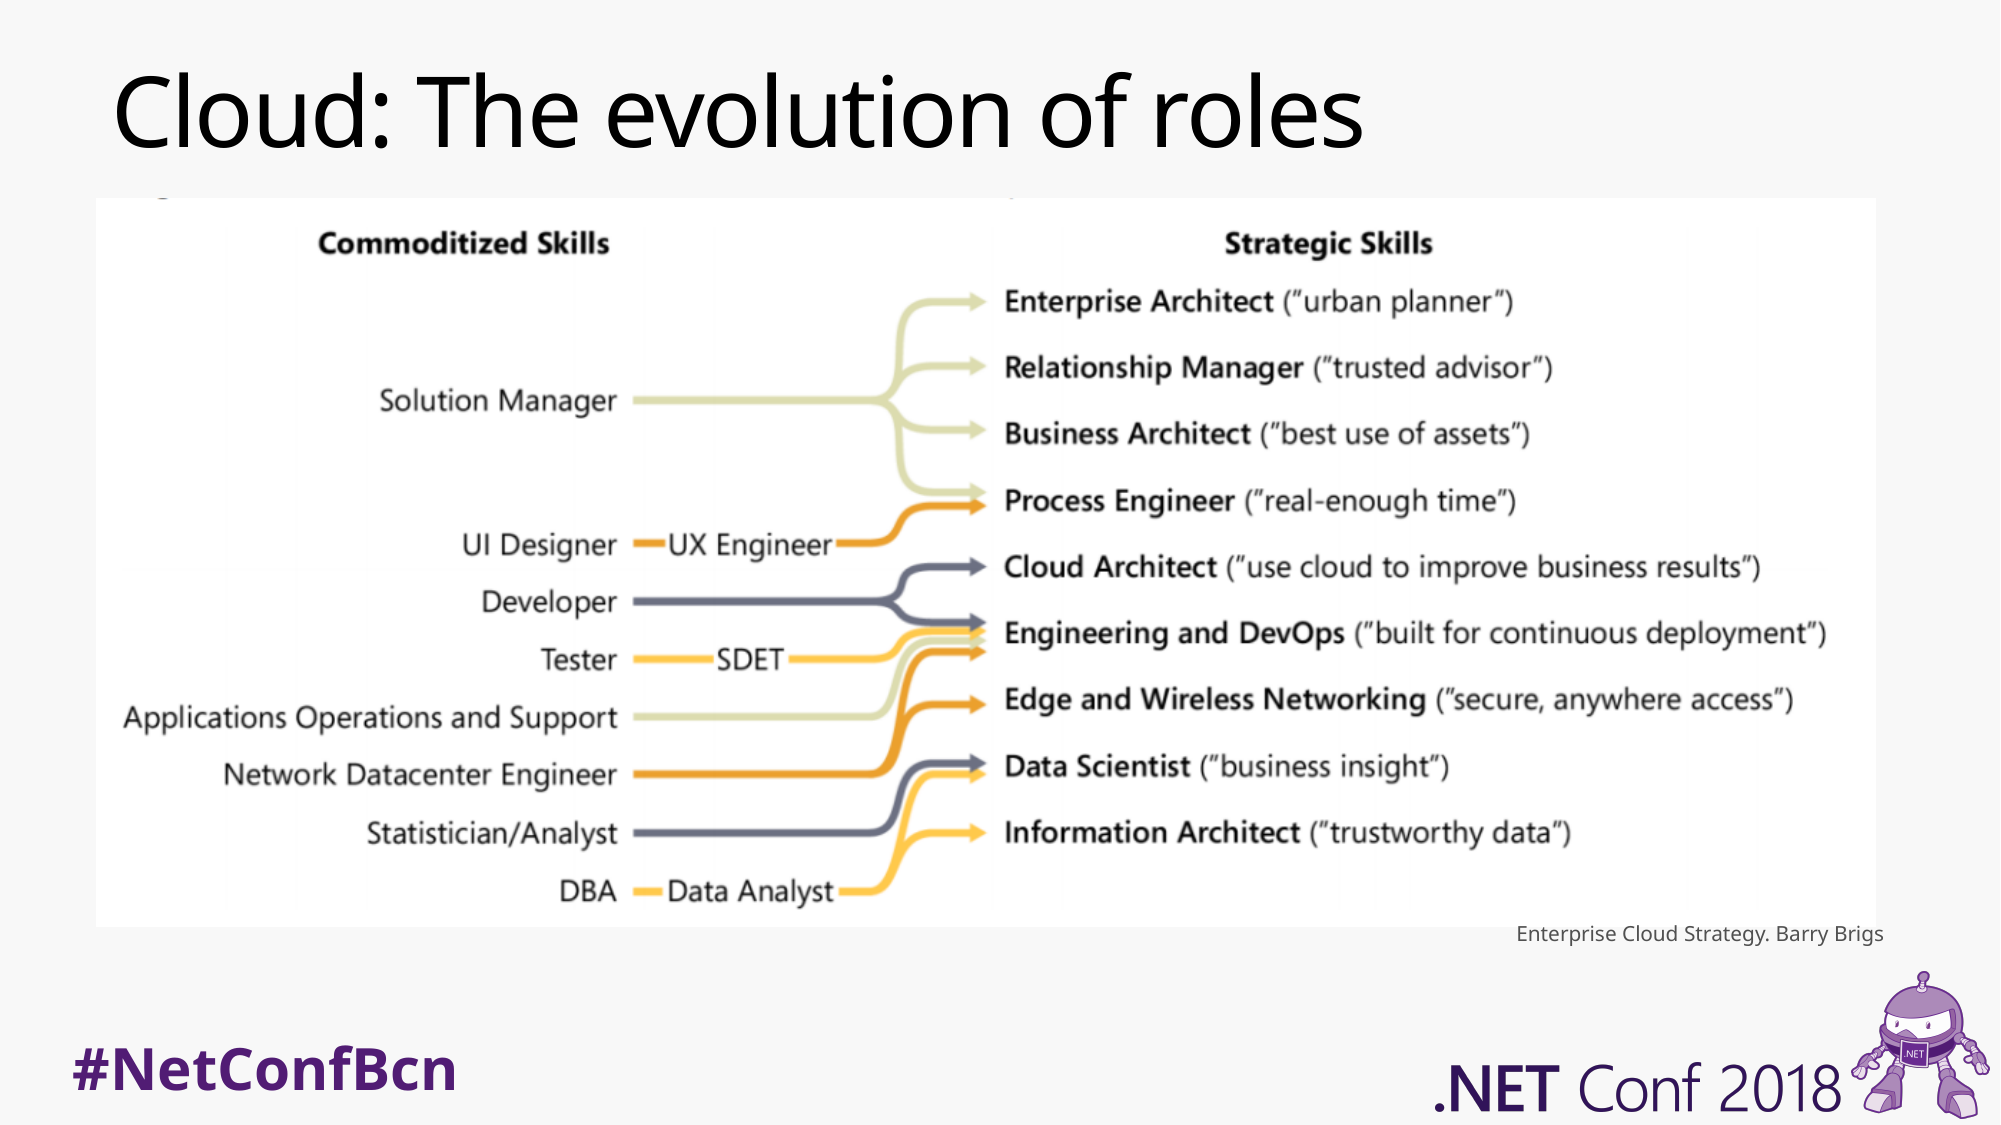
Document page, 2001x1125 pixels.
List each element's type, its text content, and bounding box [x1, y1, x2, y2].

title Cloud: The evolution of roles [87, 47, 2000, 196]
text_box Enterprise Cloud Strategy. Barry Brigs [1486, 912, 1914, 958]
picture [96, 198, 1876, 927]
picture [1851, 971, 1990, 1119]
picture [1435, 1062, 1841, 1112]
